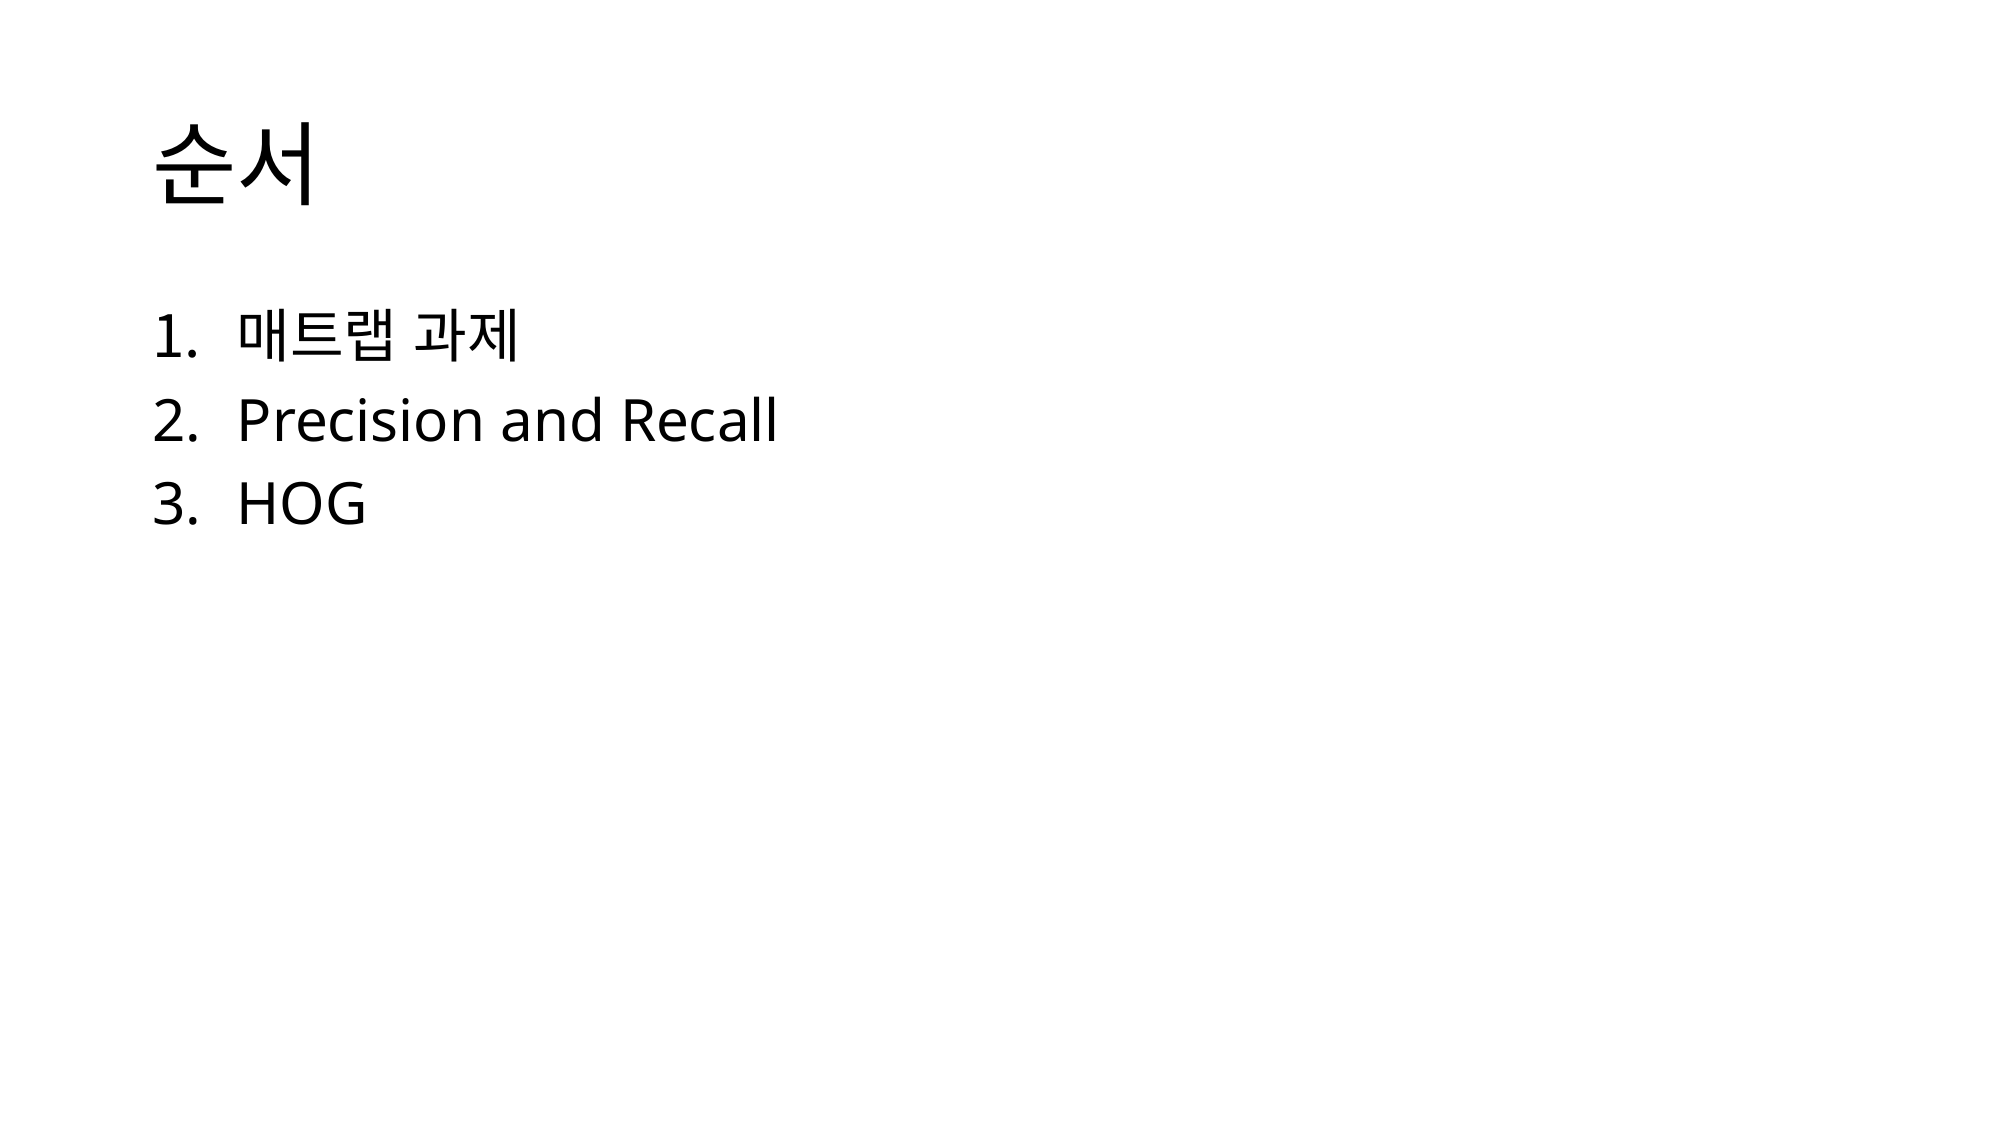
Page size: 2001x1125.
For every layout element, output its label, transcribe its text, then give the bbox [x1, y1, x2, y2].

title 순서 [137, 59, 1863, 278]
list 매트랩 과제 Precision and Recall HOG [137, 299, 1863, 1014]
